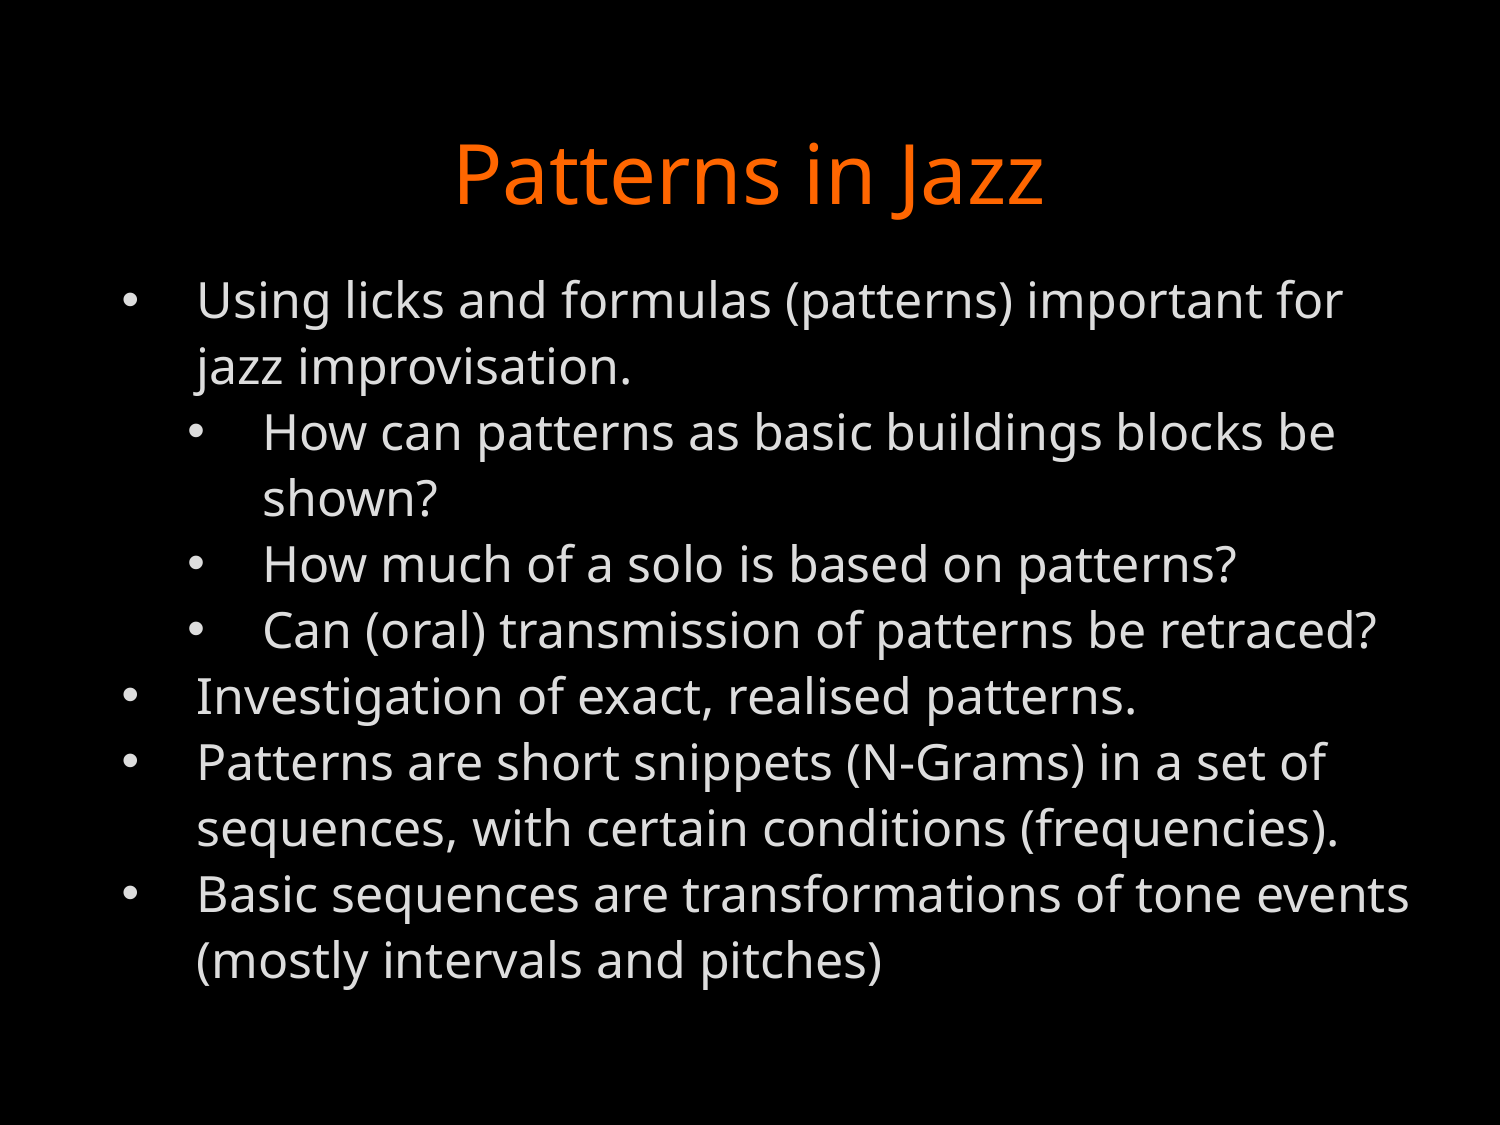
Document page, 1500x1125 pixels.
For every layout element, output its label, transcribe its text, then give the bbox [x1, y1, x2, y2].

title Patterns in Jazz [111, 83, 1388, 255]
text_box Using licks and formulas (patterns) important for jazz improvisation. How can patterns as basic buildings blocks be shown? How much of a solo is based on patterns? Can (oral) transmission of patterns be retraced? Investigation of exact, realised patterns. Patterns are short snippets (N-Grams) in a set of sequences, with certain conditions (frequencies). Basic sequences are transformations of tone events (mostly intervals and pitches) [41, 255, 1459, 996]
